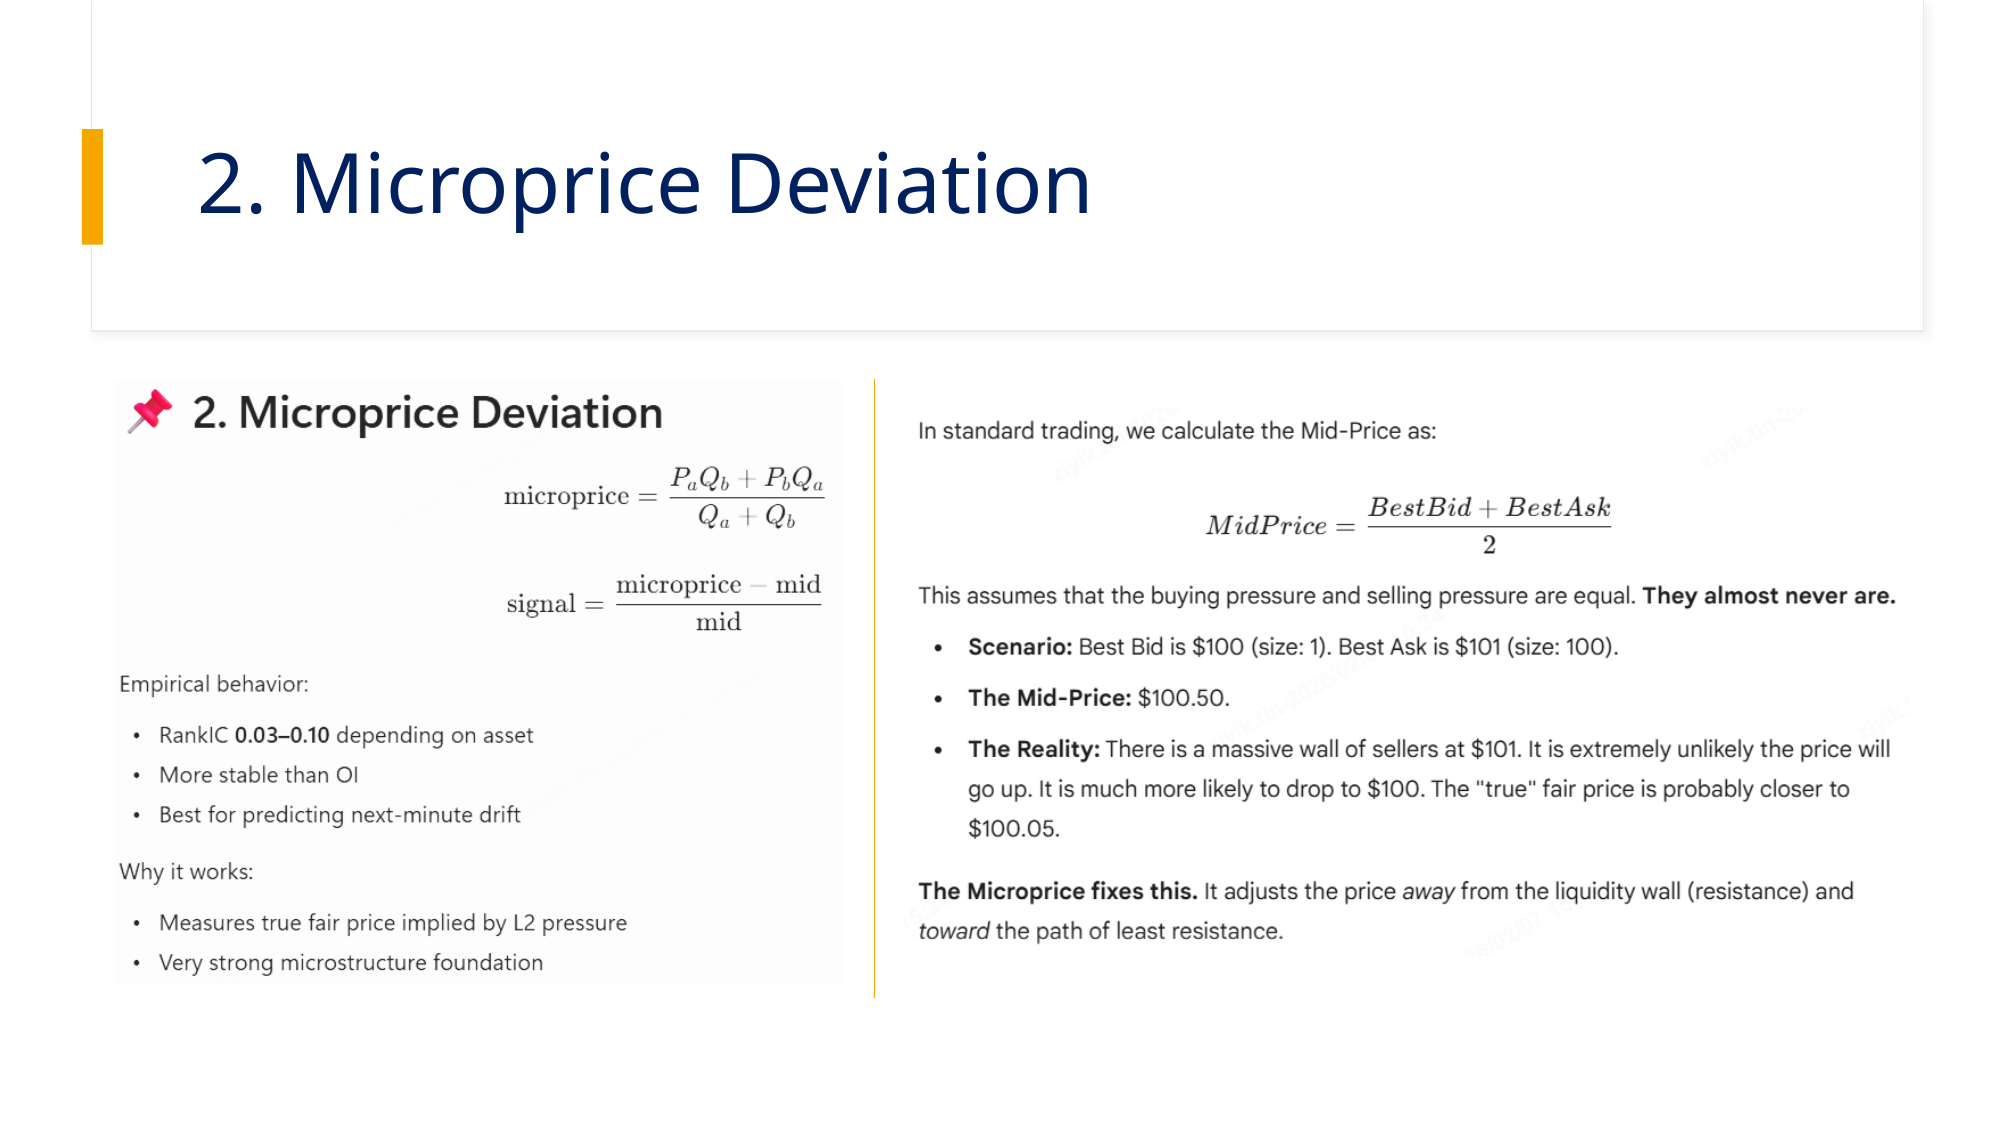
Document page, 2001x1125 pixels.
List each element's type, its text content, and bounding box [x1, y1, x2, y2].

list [114, 379, 843, 986]
title 2. Microprice Deviation [183, 90, 1909, 284]
picture [903, 408, 1909, 956]
